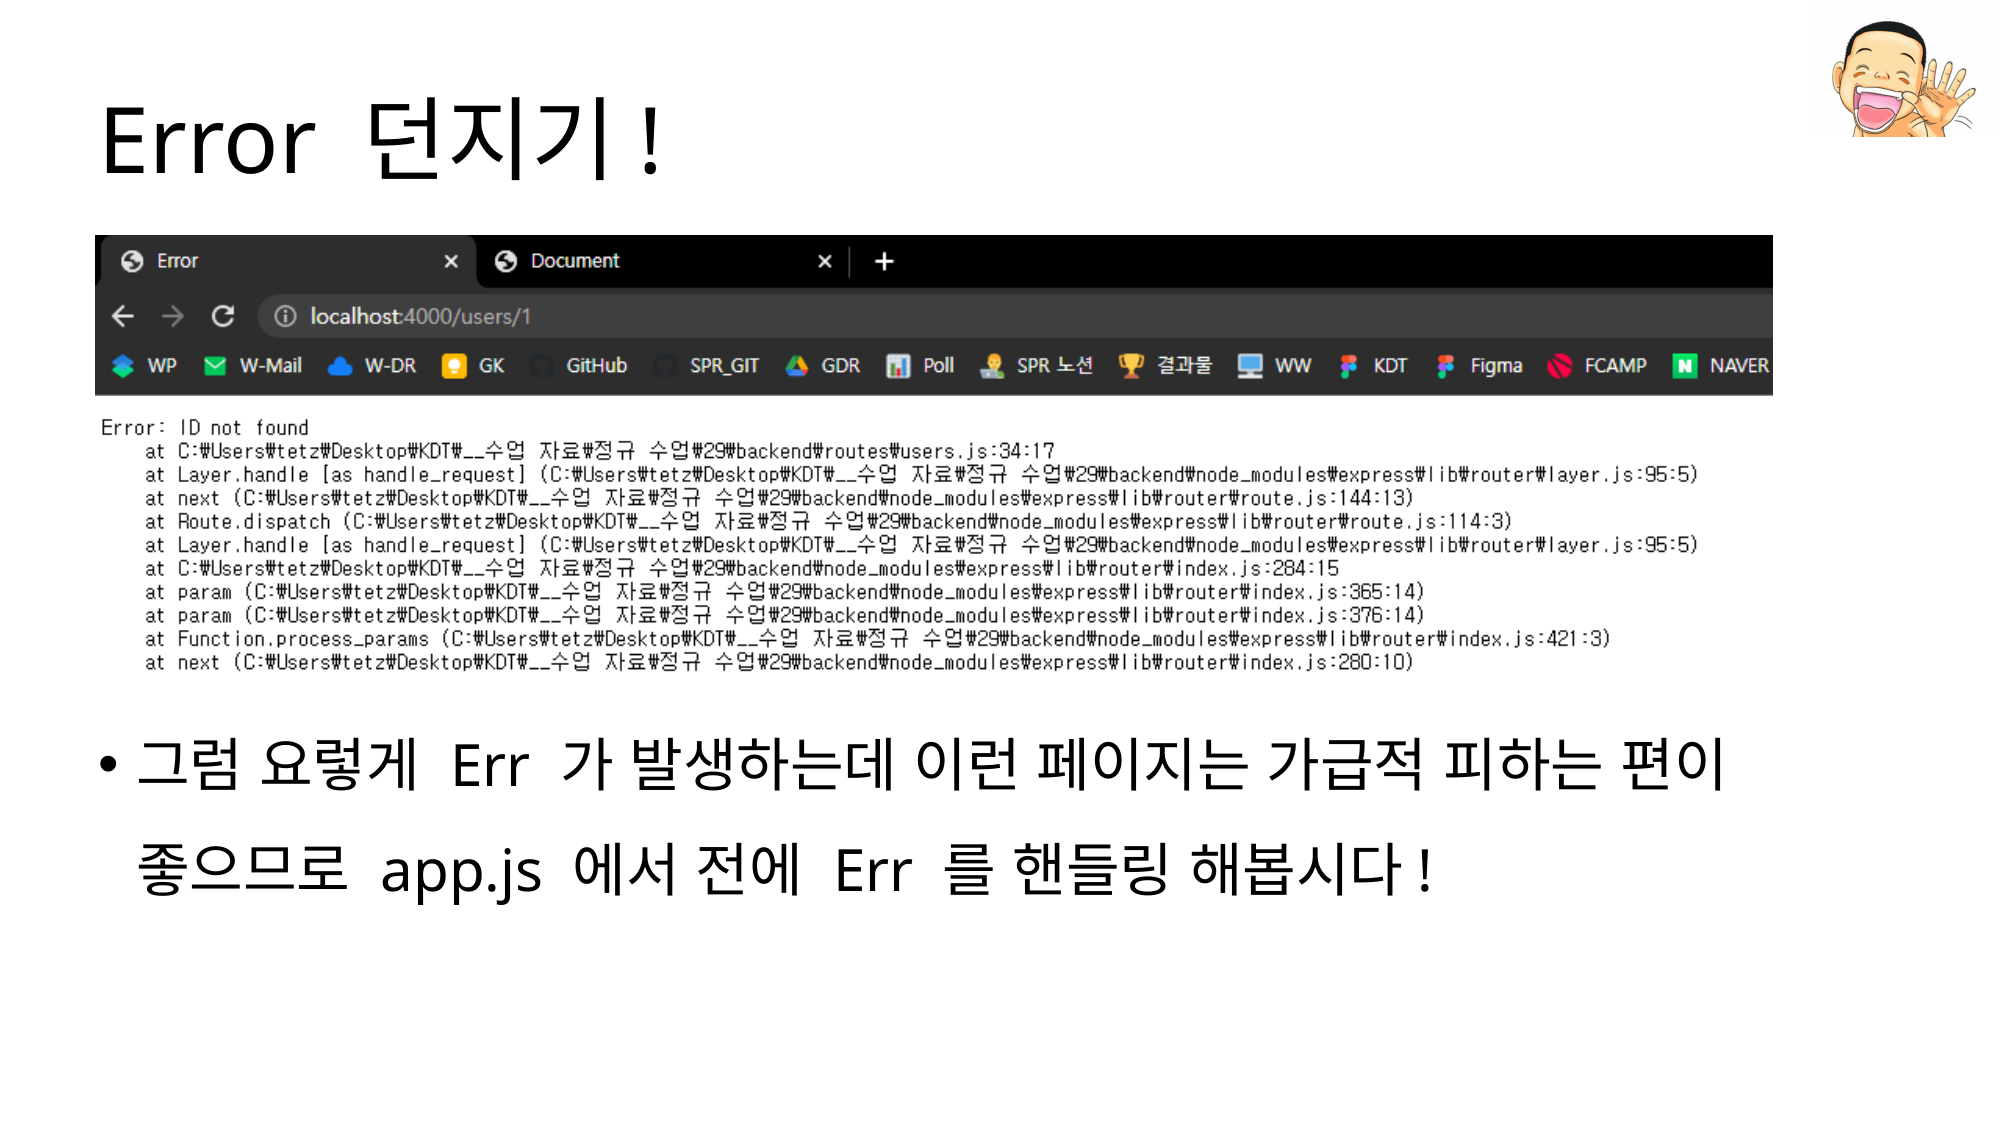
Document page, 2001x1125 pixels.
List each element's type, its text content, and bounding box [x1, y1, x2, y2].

list 그럼 요렇게 Err 가 발생하는데 이런 페이지는 가급적 피하는 편이 좋으므로 app.js 에서 전에 Err 를 핸들링 해봅시다! [83, 217, 1931, 1125]
title Error 던지기! [83, 0, 1931, 217]
picture [1931, 0, 2000, 137]
picture [95, 235, 1773, 690]
